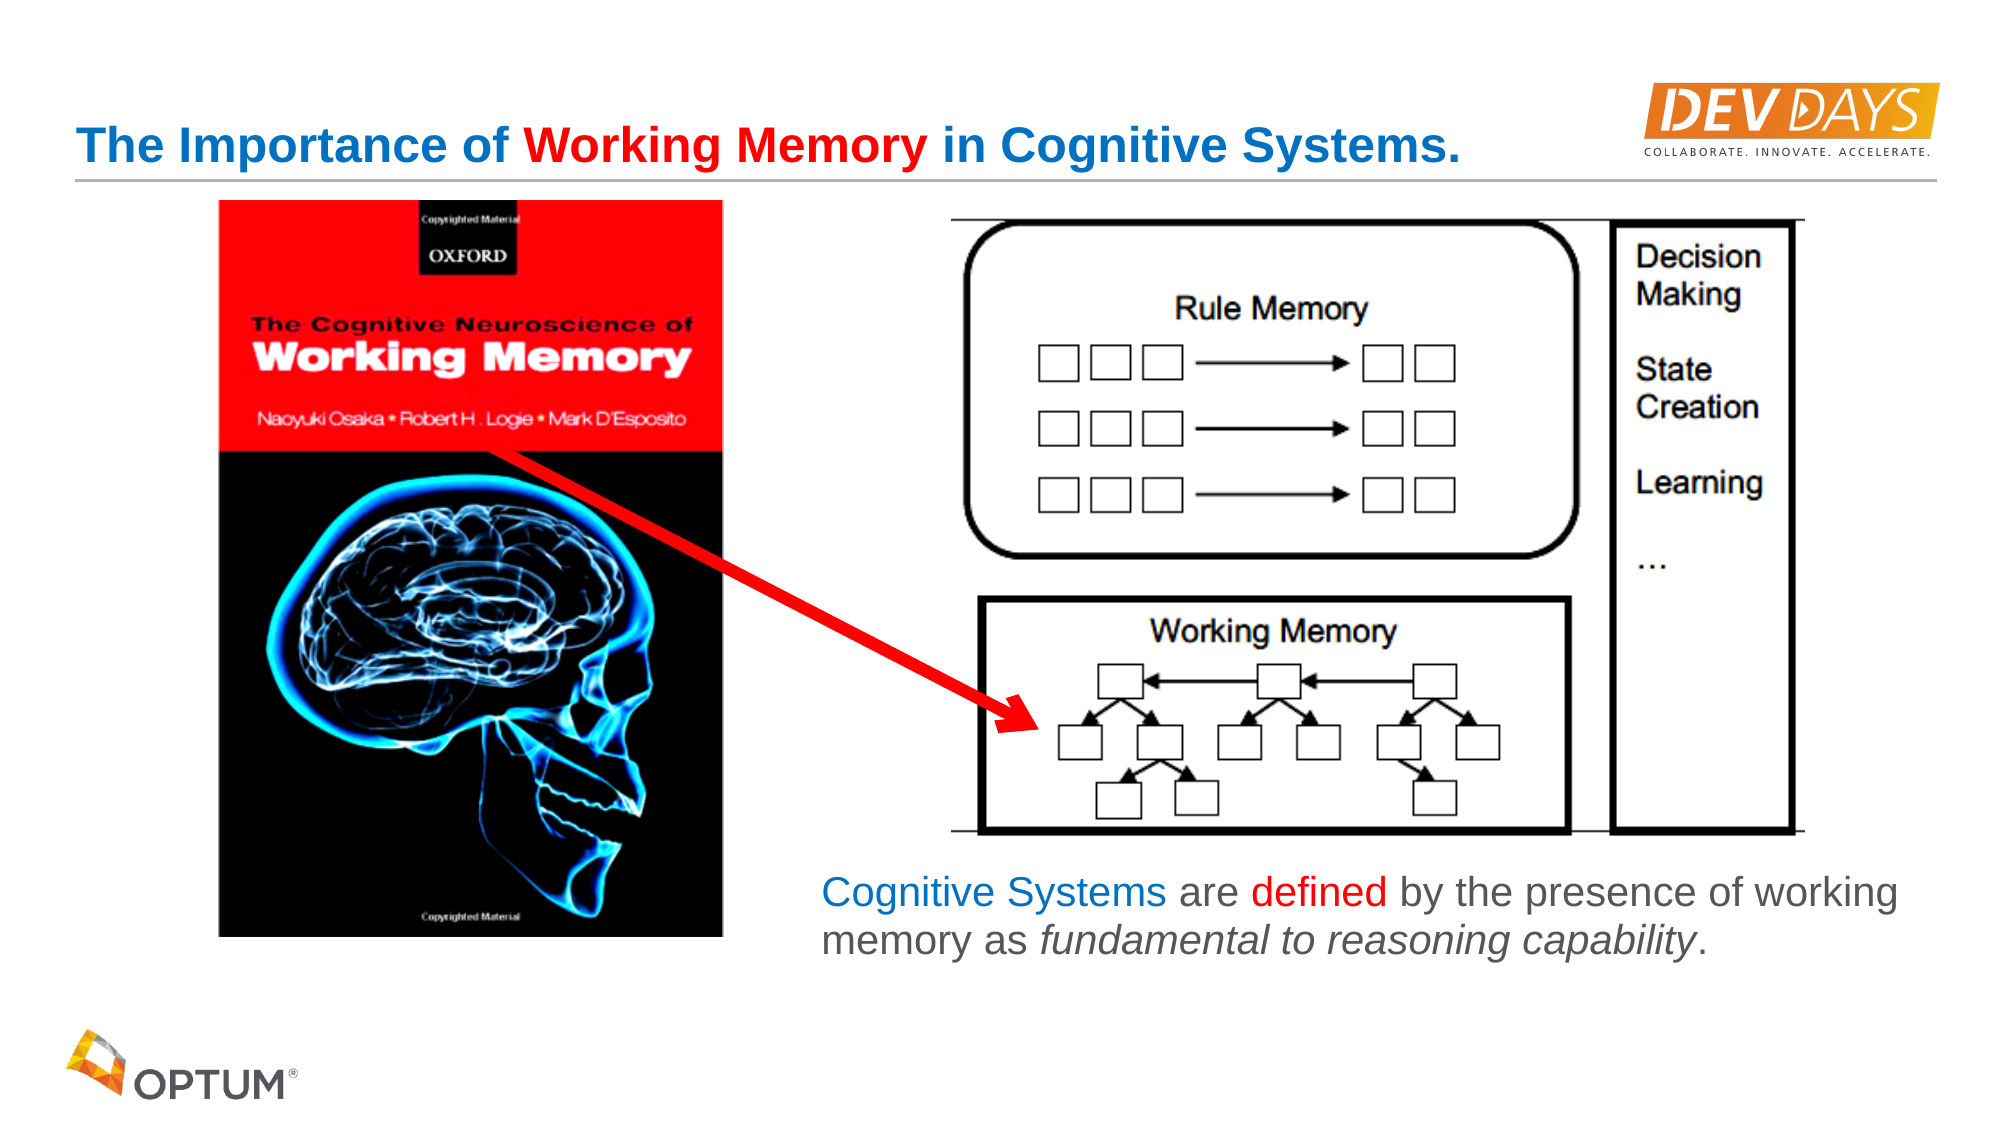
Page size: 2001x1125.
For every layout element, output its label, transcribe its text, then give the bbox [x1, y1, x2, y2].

picture [606, 730, 613, 740]
picture [64, 1027, 299, 1101]
picture [217, 200, 724, 937]
title The Importance of Working Memory in Cognitive Systems. [75, 64, 1463, 173]
picture [951, 214, 1805, 845]
text_box Cognitive Systems are defined by the presence of working memory as fundamental to reasoning capability. [821, 868, 1924, 981]
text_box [489, 445, 1039, 730]
